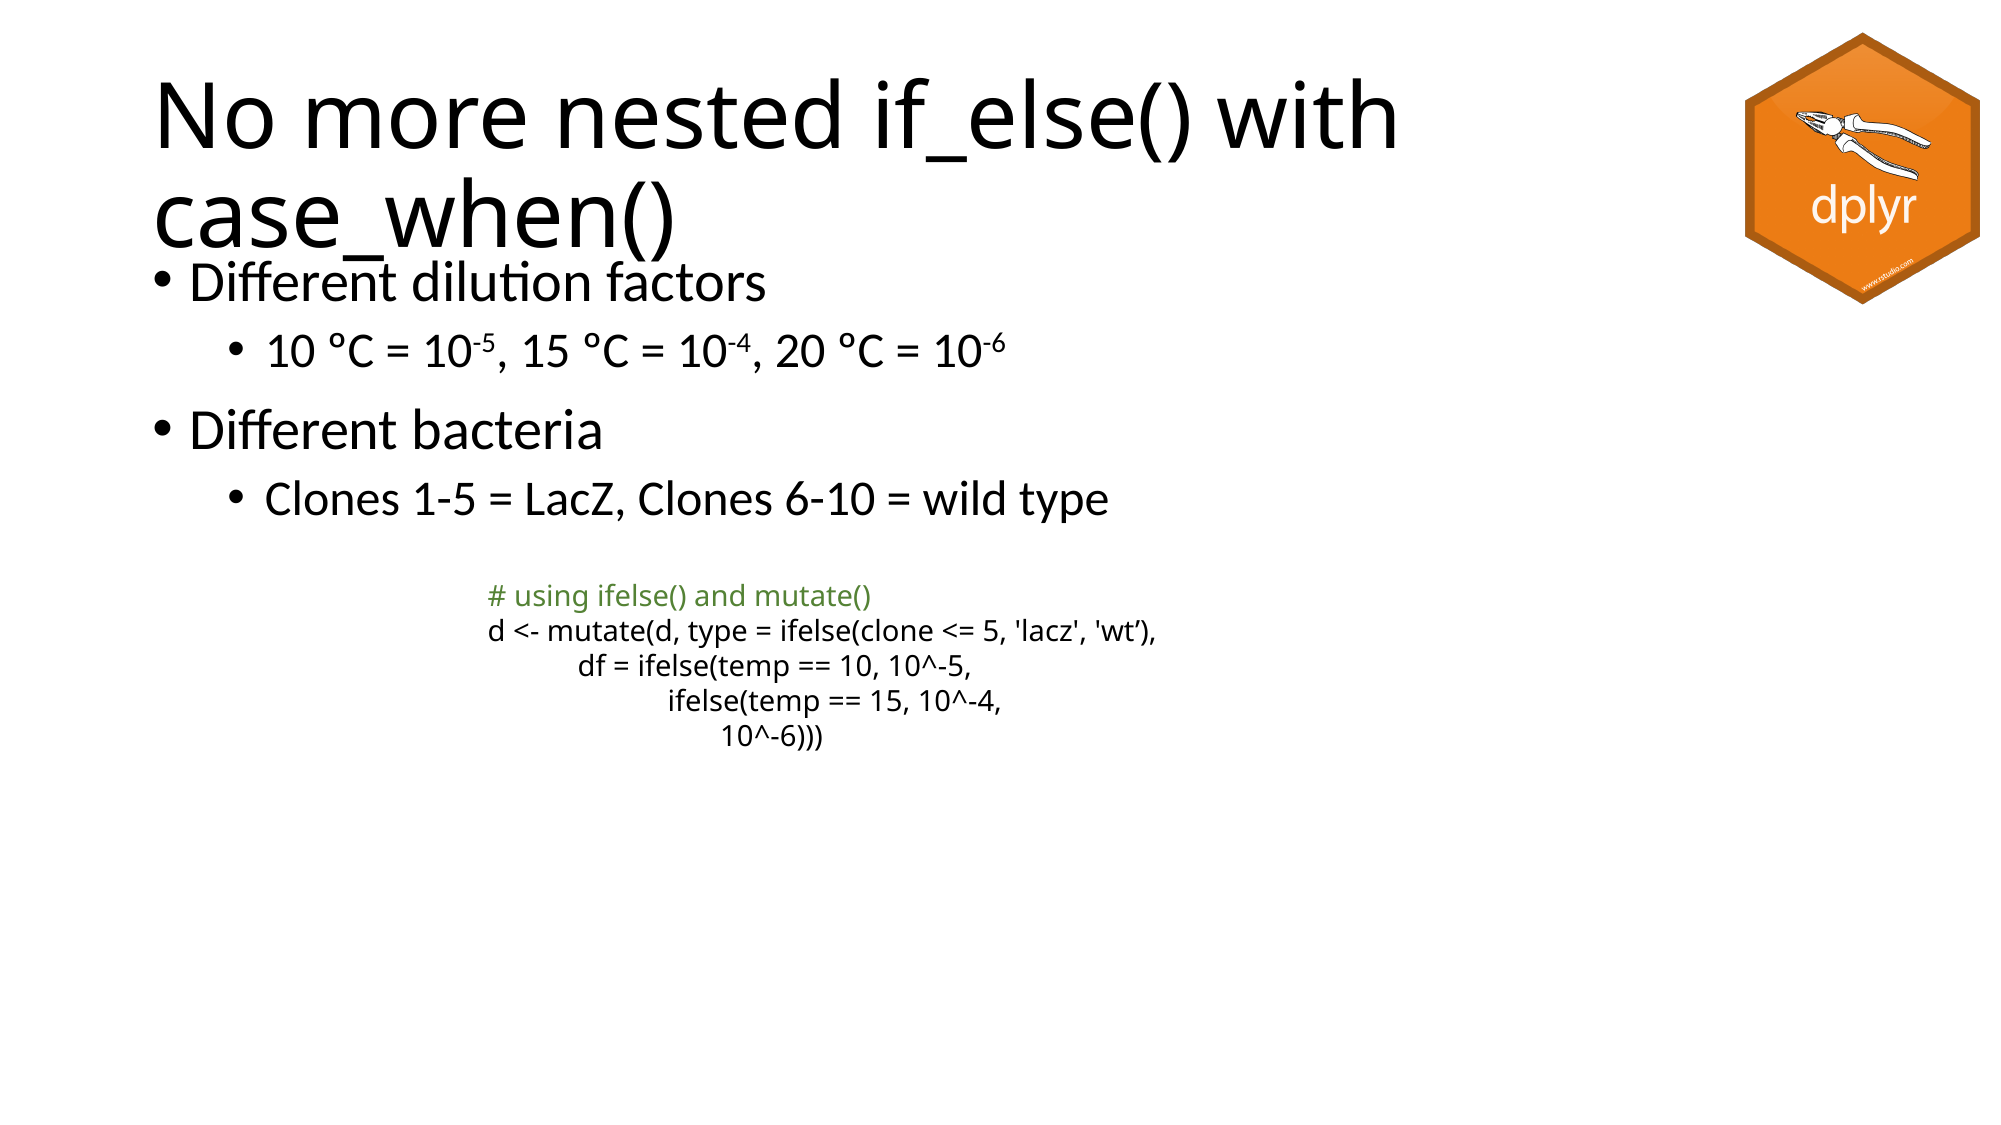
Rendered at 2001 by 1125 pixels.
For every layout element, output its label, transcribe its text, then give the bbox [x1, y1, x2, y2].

text_box # using ifelse() and mutate() d <- mutate(d, type = ifelse(clone <= 5, 'lacz', 'wt’), df = ifelse(temp == 10, 10^-5, ifelse(temp == 15, 10^-4, 10^-6))) [472, 570, 1478, 795]
list Different dilution factors 10 ºC = 10-5, 15 ºC = 10-4, 20 ºC = 10-6 Different bacteria Clones 1-5 = LacZ, Clones 6-10 = wild type [137, 243, 1863, 542]
picture [1745, 32, 1980, 305]
title No more nested if_else() with case_when() [137, 59, 1745, 243]
